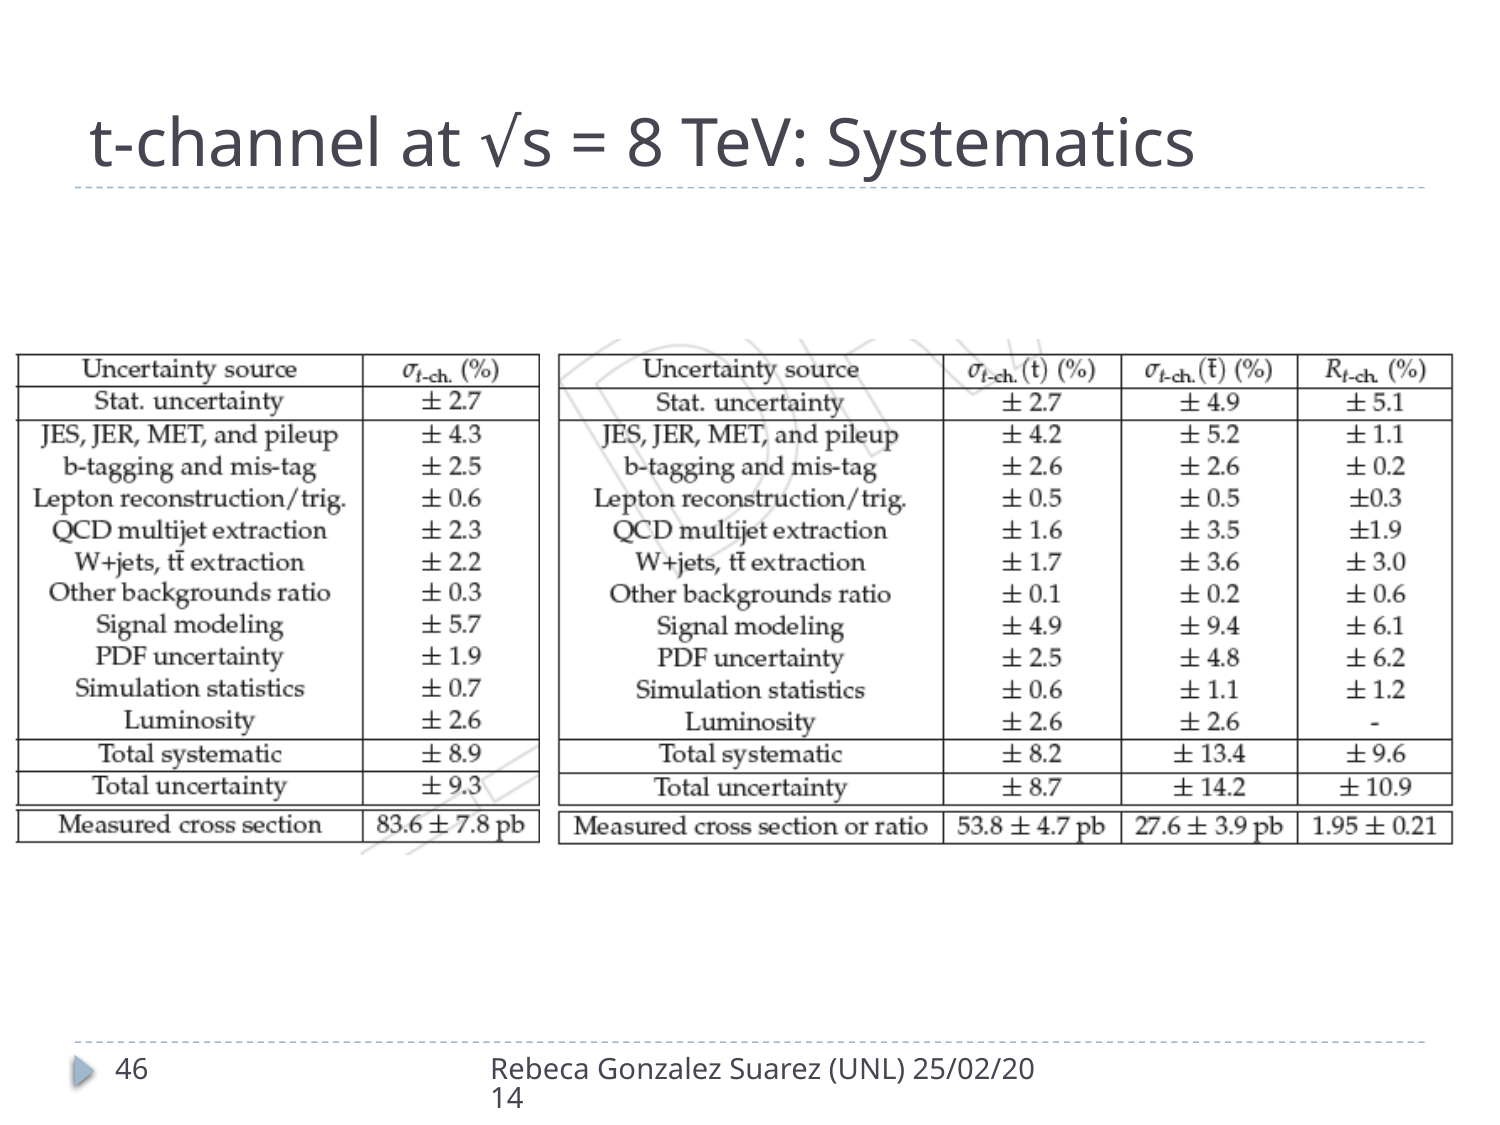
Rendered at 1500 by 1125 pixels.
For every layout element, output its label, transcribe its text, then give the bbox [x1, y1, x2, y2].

picture [1, 339, 1460, 855]
title t-channel at √s = 8 TeV: Systematics [75, 37, 1425, 188]
footer Rebeca Gonzalez Suarez (UNL) 25/02/2014 [475, 1042, 1051, 1103]
slide_number 46 [100, 1042, 426, 1103]
